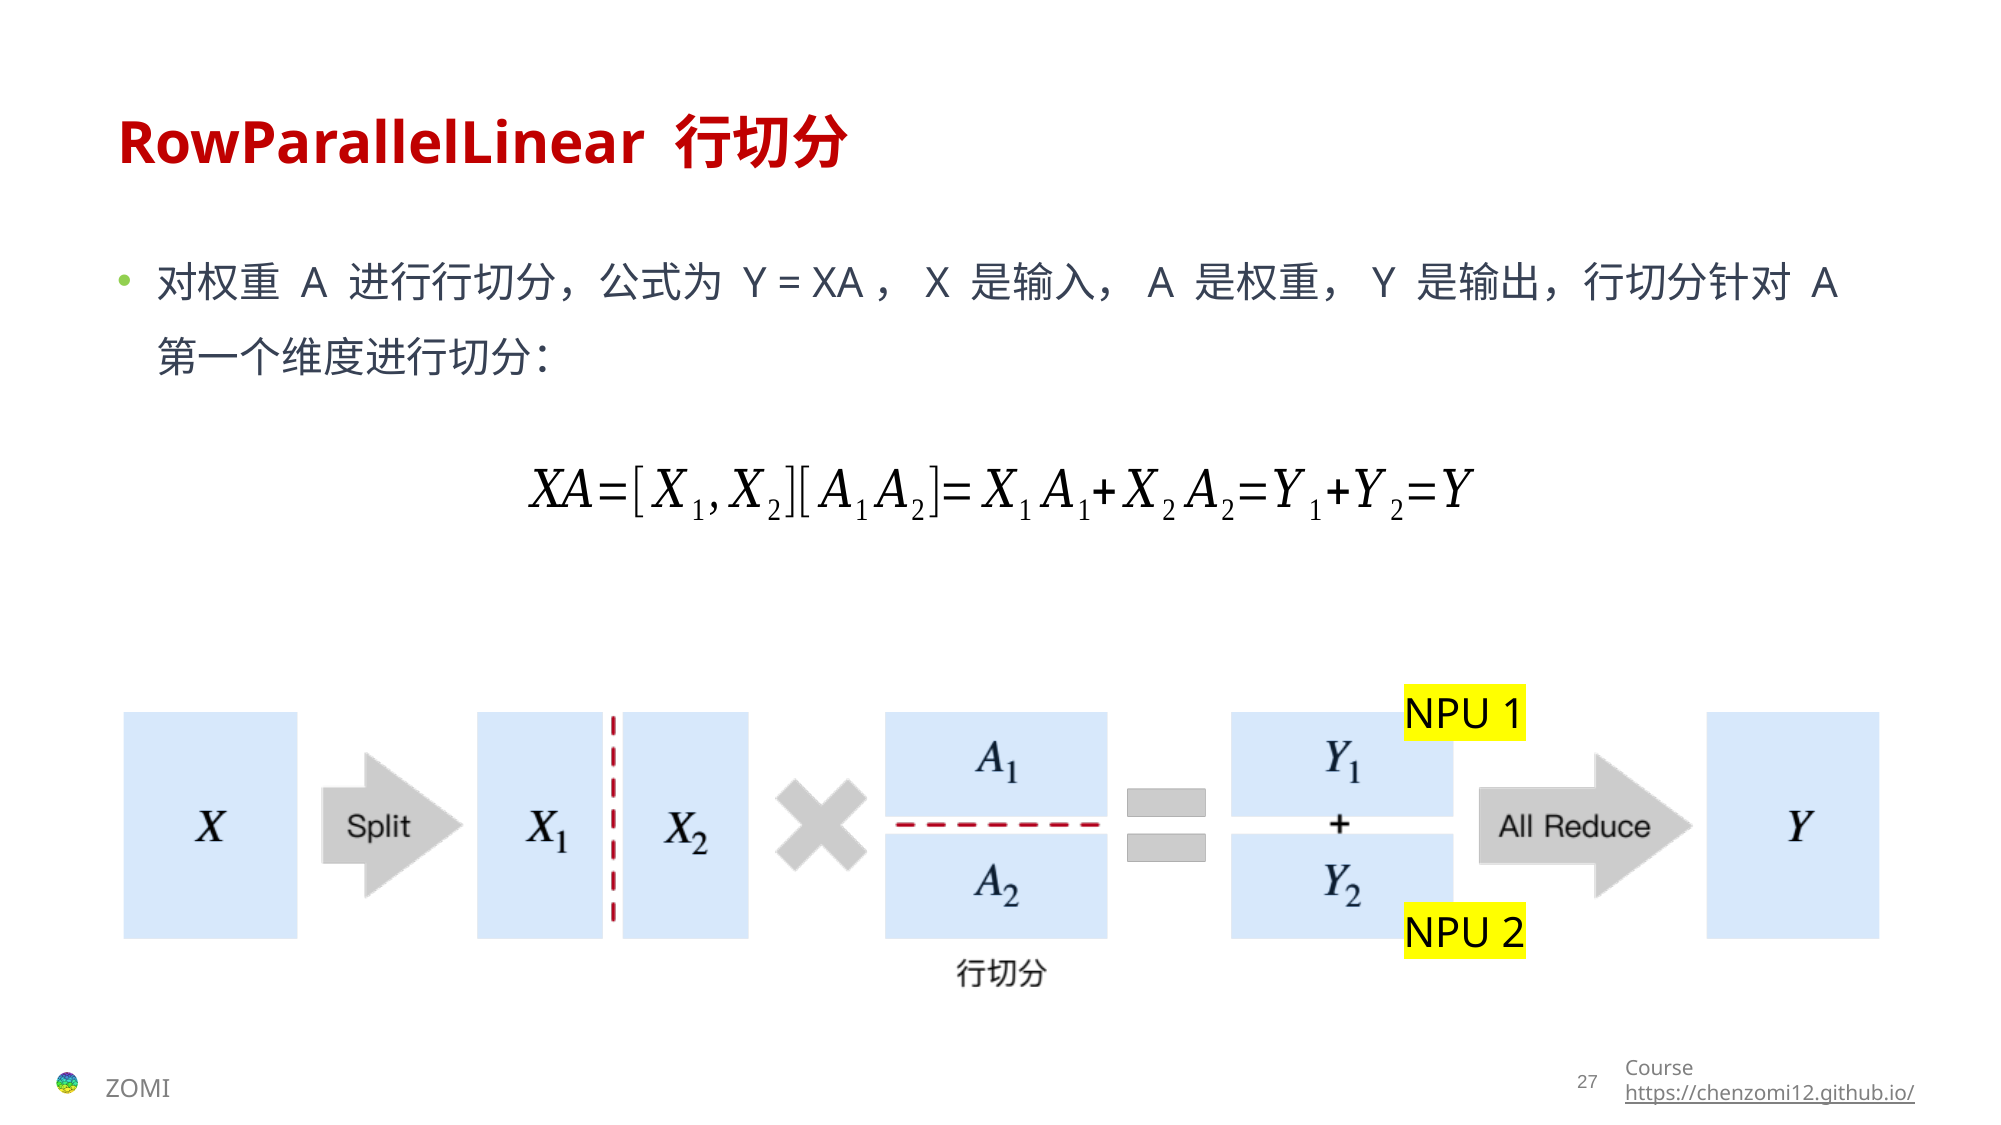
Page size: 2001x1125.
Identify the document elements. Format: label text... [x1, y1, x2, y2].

picture [123, 712, 1880, 1001]
title RowParallelLinear 行切分 [102, 91, 1901, 189]
text_box NPU 1 [1388, 679, 1541, 711]
list 对权重 A 进行行切分，公式为 Y = XA，X 是输入，A 是权重，Y 是输出，行切分针对 A 第一个维度进行切分： [102, 223, 1901, 1043]
picture [57, 1073, 77, 1093]
